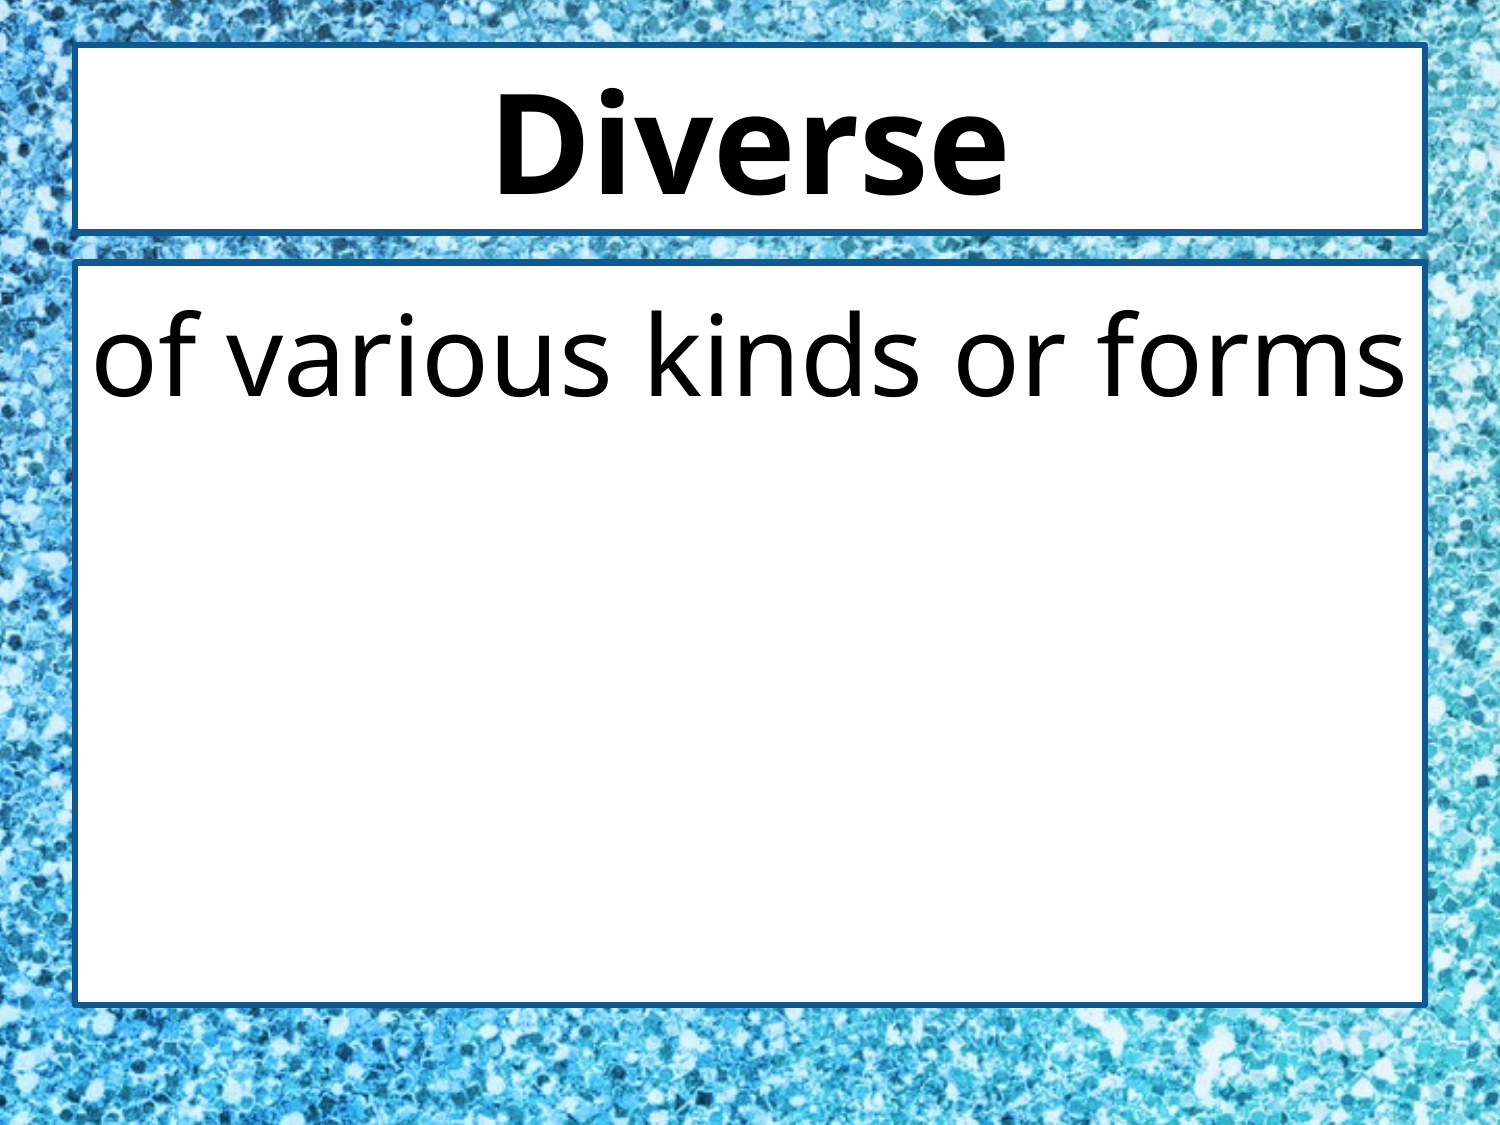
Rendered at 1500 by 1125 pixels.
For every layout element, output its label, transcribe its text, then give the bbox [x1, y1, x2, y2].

picture [0, 0, 1500, 1125]
list of various kinds or forms [72, 259, 1428, 1008]
title Diverse [72, 42, 1428, 236]
